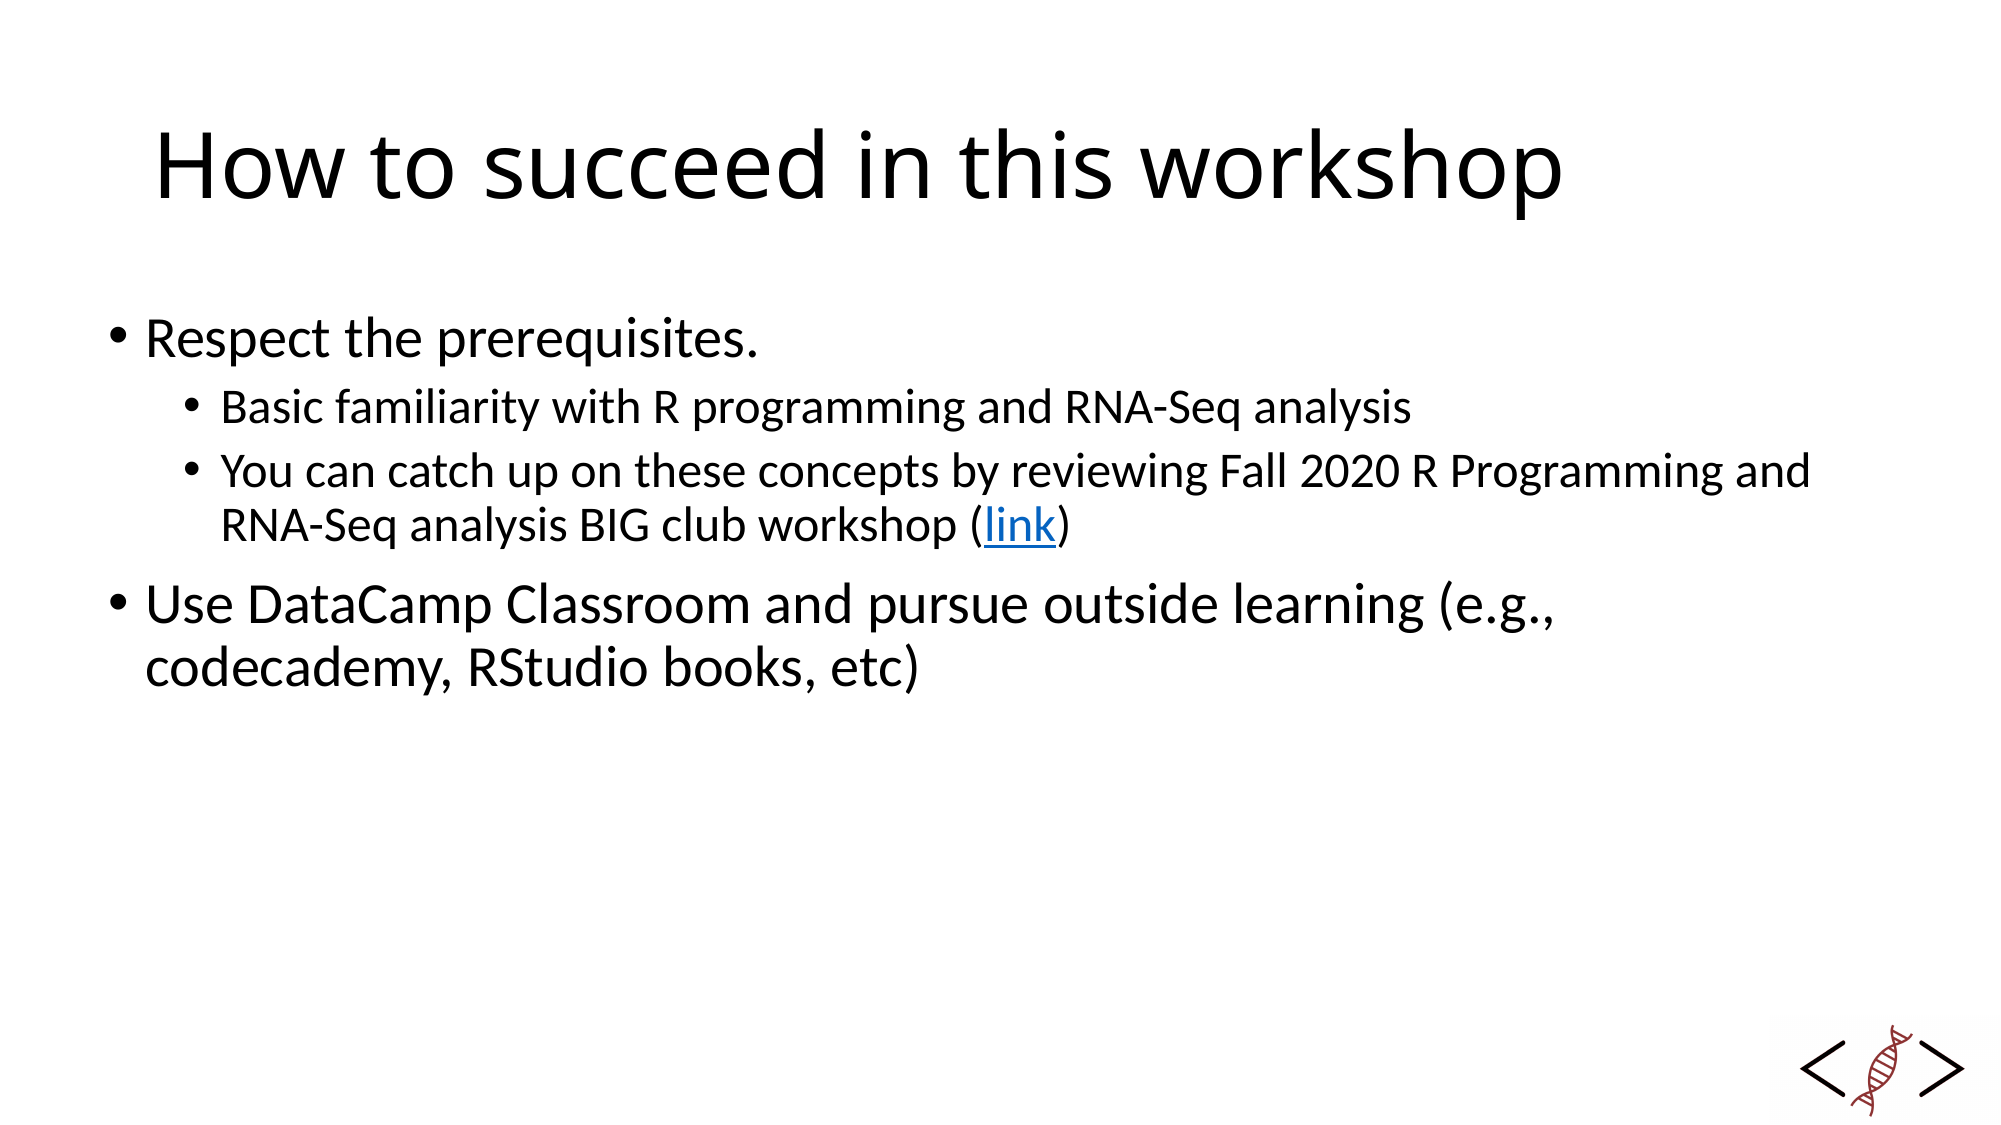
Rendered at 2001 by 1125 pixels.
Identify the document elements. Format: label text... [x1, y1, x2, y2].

list Respect the prerequisites. Basic familiarity with R programming and RNA-Seq analysis You can catch up on these concepts by reviewing Fall 2020 R Programming and RNA-Seq analysis BIG club workshop (link) Use DataCamp Classroom and pursue outside learning (e.g., codecademy, RStudio books, etc) [93, 299, 1863, 1109]
title How to succeed in this workshop [137, 59, 1863, 278]
picture [1769, 1015, 2000, 1124]
